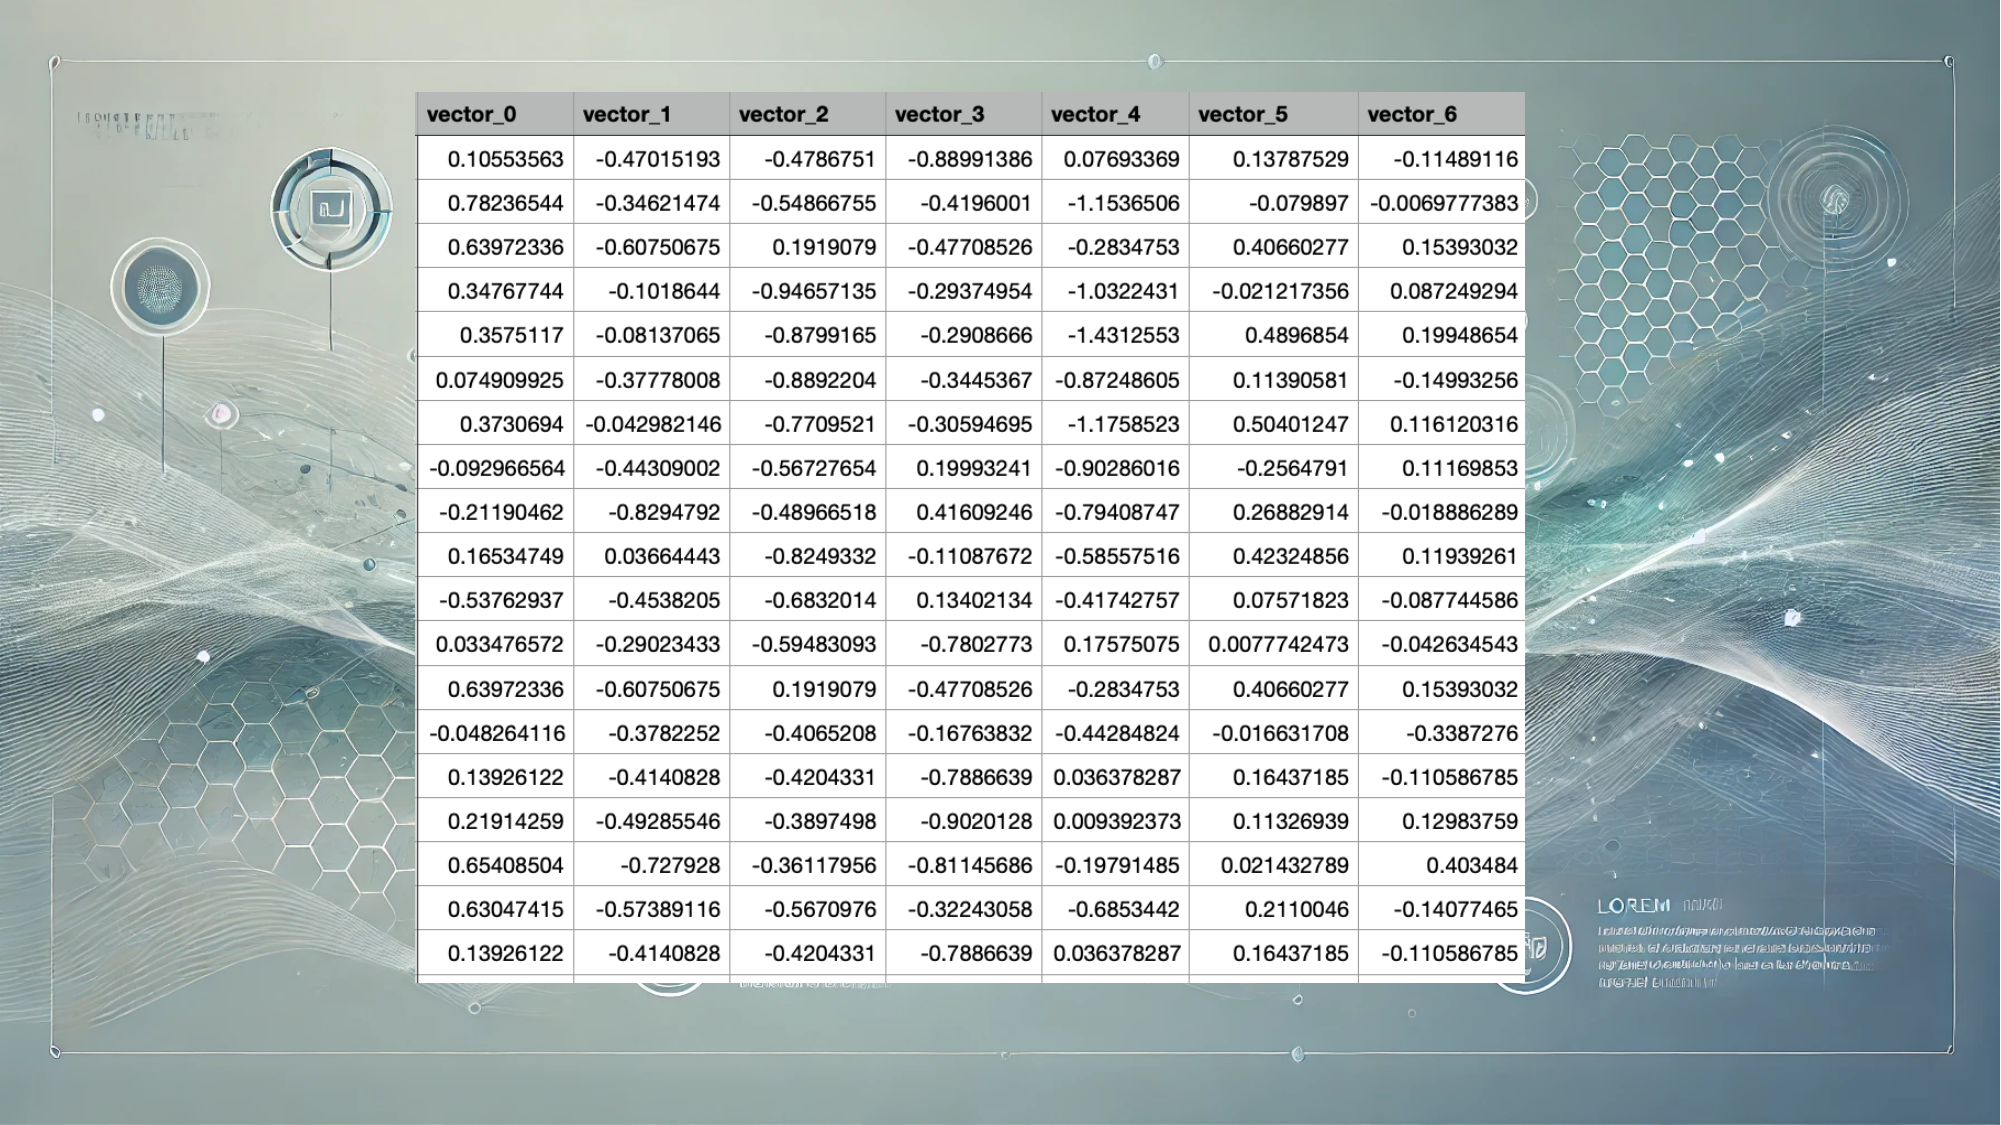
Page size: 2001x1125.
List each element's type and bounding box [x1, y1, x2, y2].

picture [414, 92, 1525, 983]
list [0, 0, 2000, 1125]
